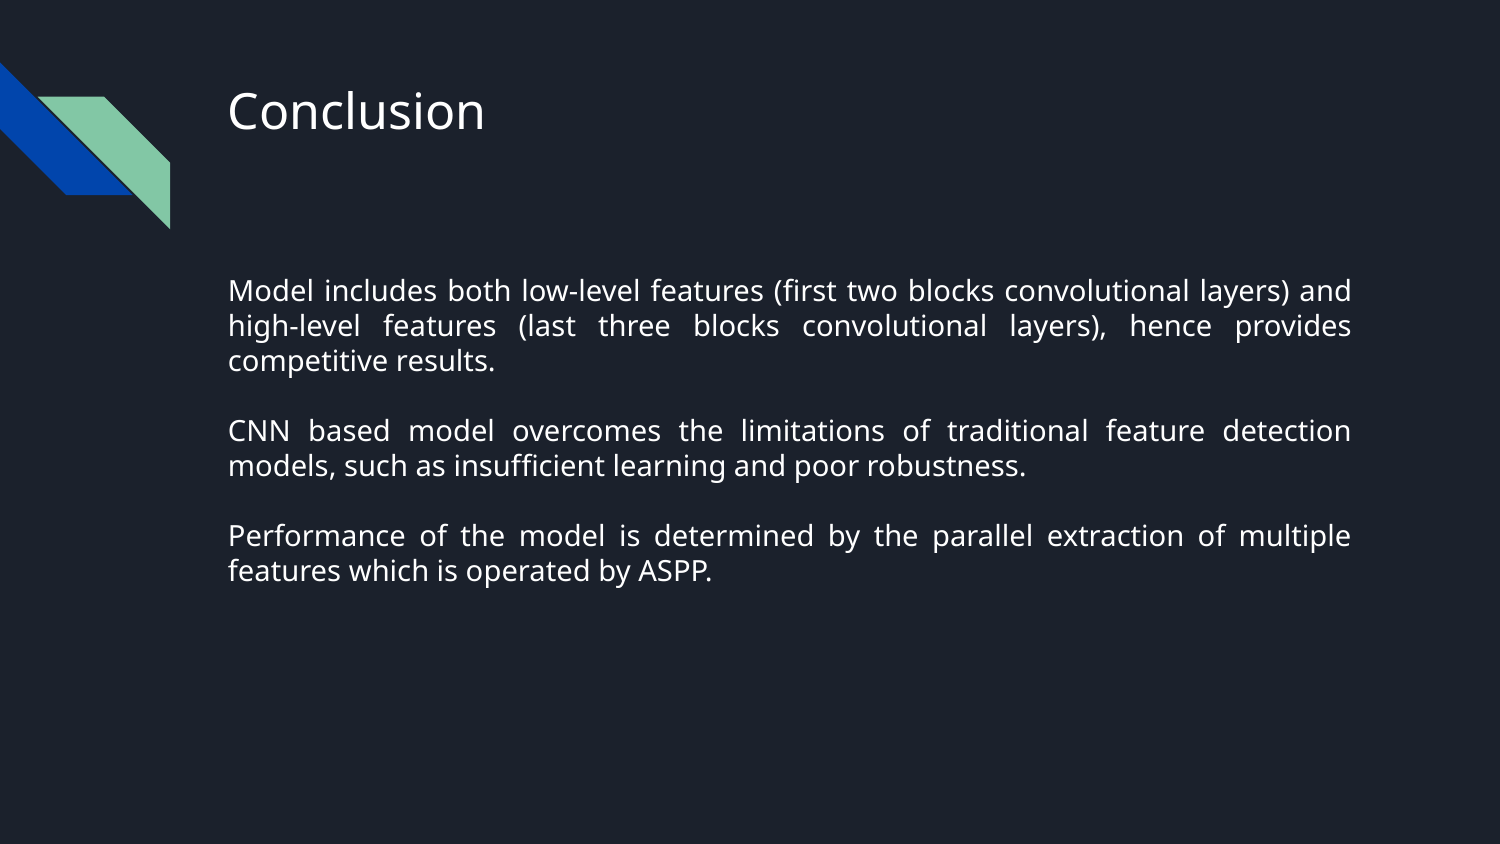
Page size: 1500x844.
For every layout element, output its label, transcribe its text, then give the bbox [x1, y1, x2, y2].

title Conclusion [212, 64, 1368, 215]
list Model includes both low-level features (ﬁrst two blocks convolutional layers) and high-level features (last three blocks convolutional layers), hence provides competitive results. CNN based model overcomes the limitations of traditional feature detection models, such as insufﬁcient learning and poor robustness. Performance of the model is determined by the parallel extraction of multiple features which is operated by ASPP. [212, 257, 1368, 735]
